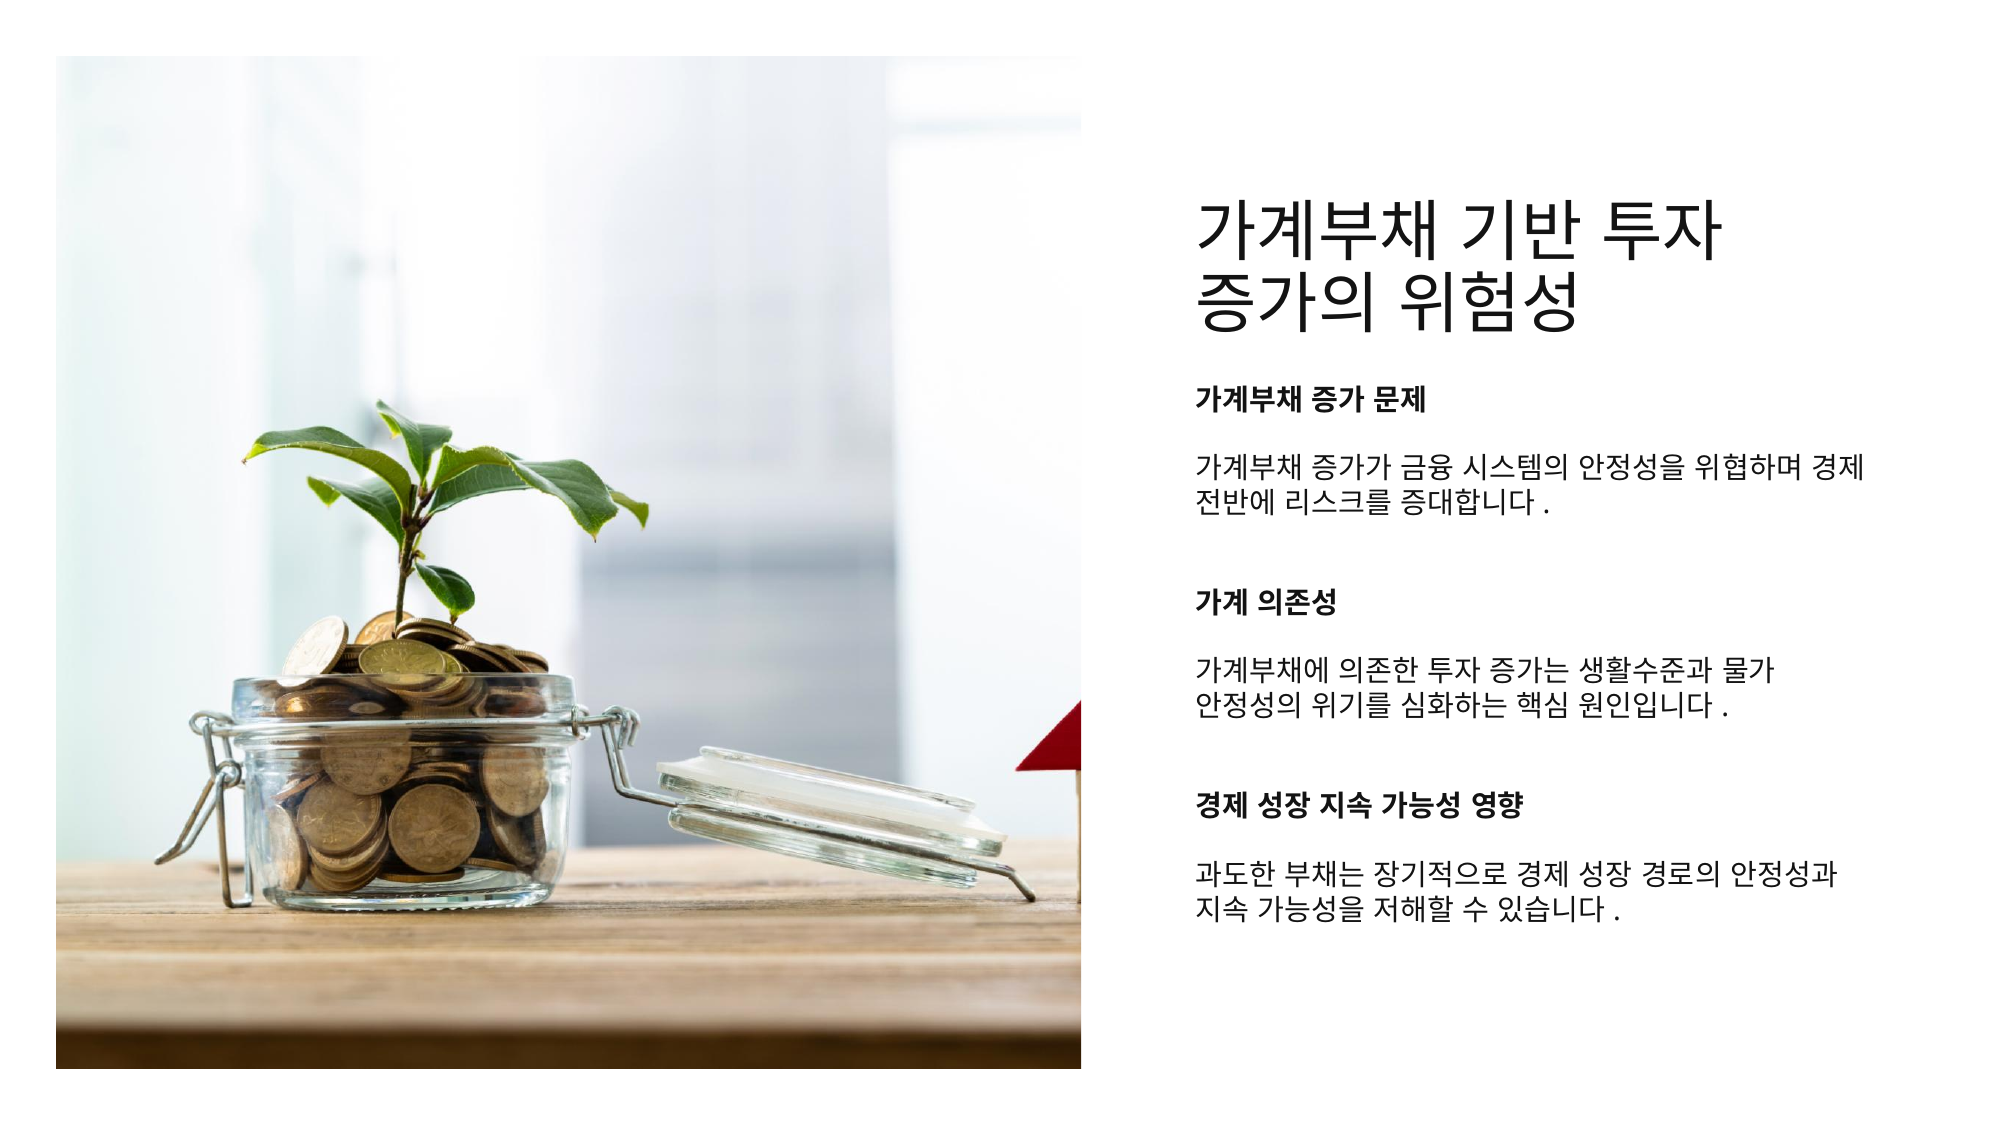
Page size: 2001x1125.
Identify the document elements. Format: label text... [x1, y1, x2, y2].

title 가계부채 기반 투자 증가의 위험성 [1180, 98, 1901, 350]
text_box 가계부채 증가 문제 가계부채 증가가 금융 시스템의 안정성을 위협하며 경제 전반에 리스크를 증대합니다. 가계 의존성 가계부채에 의존한 투자 증가는 생활수준과 물가 안정성의 위기를 심화하는 핵심 원인입니다. 경제 성장 지속 가능성 영향 과도한 부채는 장기적으로 경제 성장 경로의 안정성과 지속 가능성을 저해할 수 있습니다. [1180, 373, 1901, 1037]
picture [55, 56, 1082, 1069]
